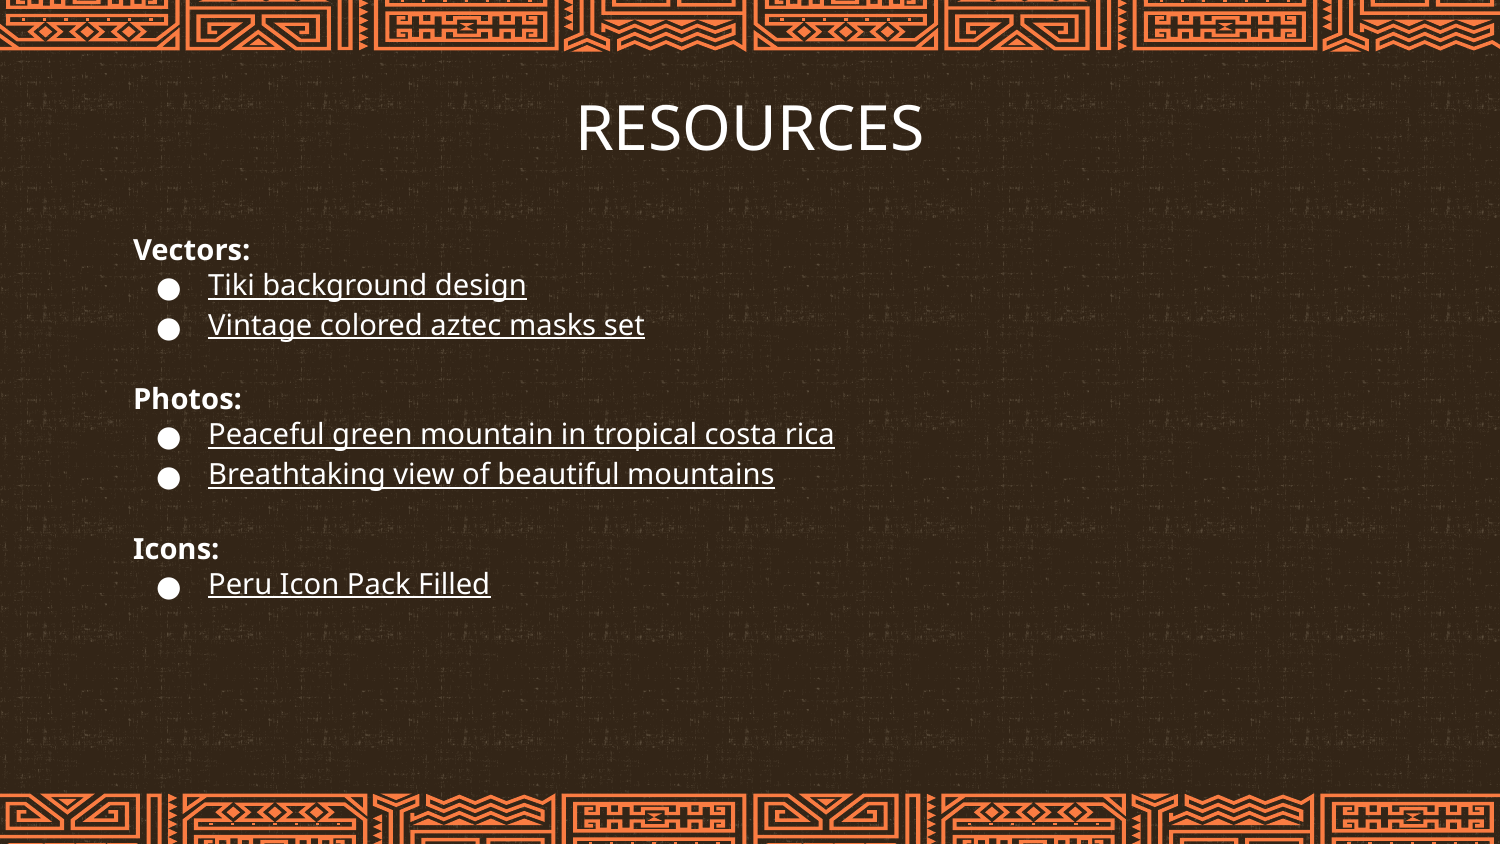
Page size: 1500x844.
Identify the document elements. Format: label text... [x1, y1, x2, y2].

title RESOURCES [118, 72, 1382, 167]
subtitle Vectors: Tiki background design Vintage colored aztec masks set Photos: Peaceful green mountain in tropical costa rica Breathtaking view of beautiful mountains Icons: Peru Icon Pack Filled [118, 216, 1382, 618]
